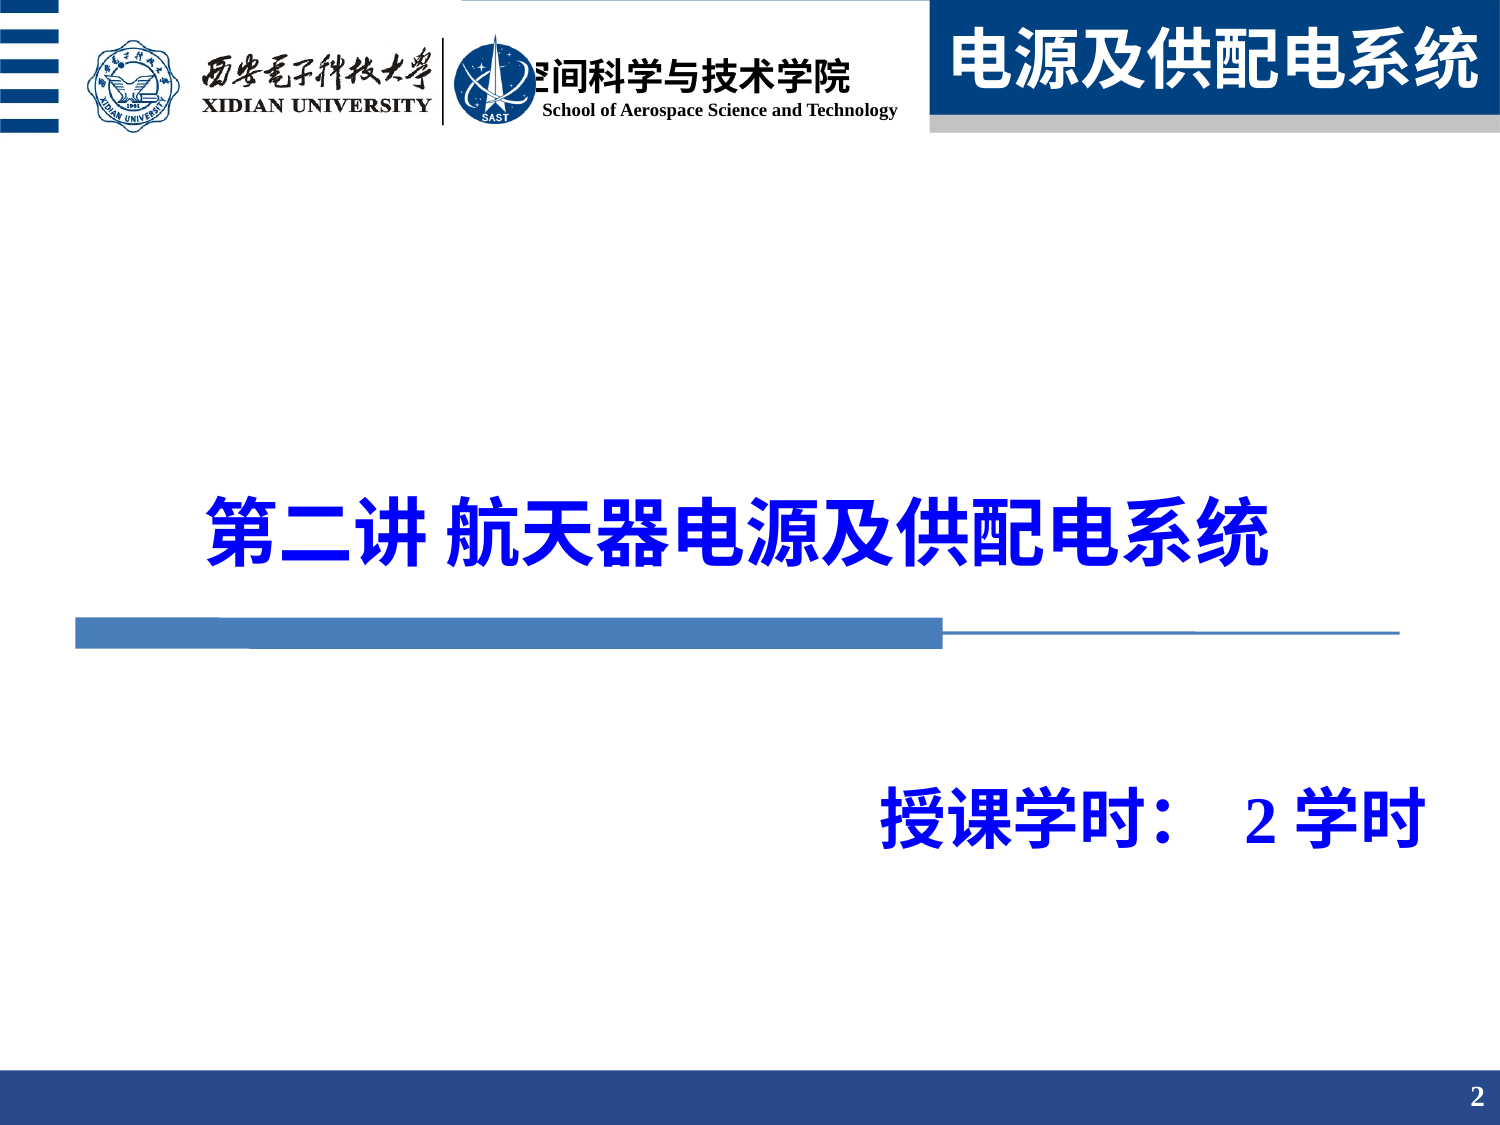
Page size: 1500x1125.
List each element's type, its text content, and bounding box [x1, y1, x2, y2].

text_box 电源及供配电系统 [927, 0, 1500, 114]
title 第二讲 航天器电源及供配电系统 [75, 432, 1399, 598]
picture [0, 0, 1500, 1070]
text_box 授课学时： 2学时 [864, 769, 1443, 865]
